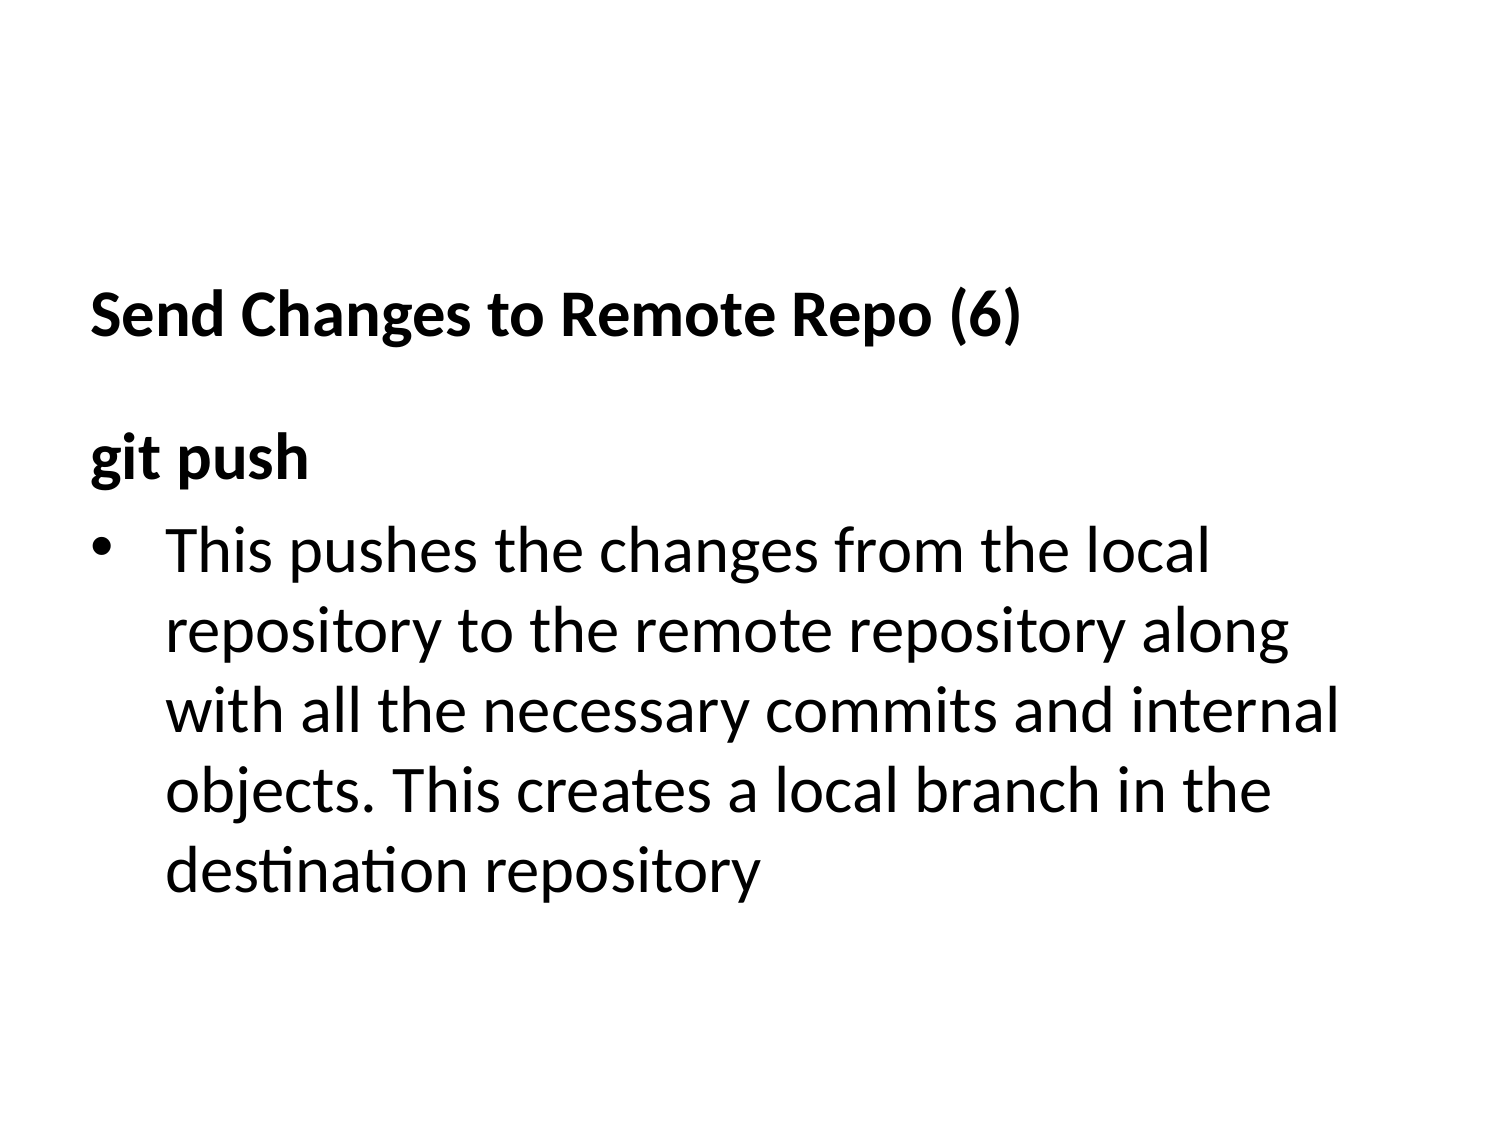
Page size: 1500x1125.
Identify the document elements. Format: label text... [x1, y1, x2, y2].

list Send Changes to Remote Repo (6) git push This pushes the changes from the local repository to the remote repository along with all the necessary commits and internal objects. This creates a local branch in the destination repository [75, 262, 1425, 1005]
